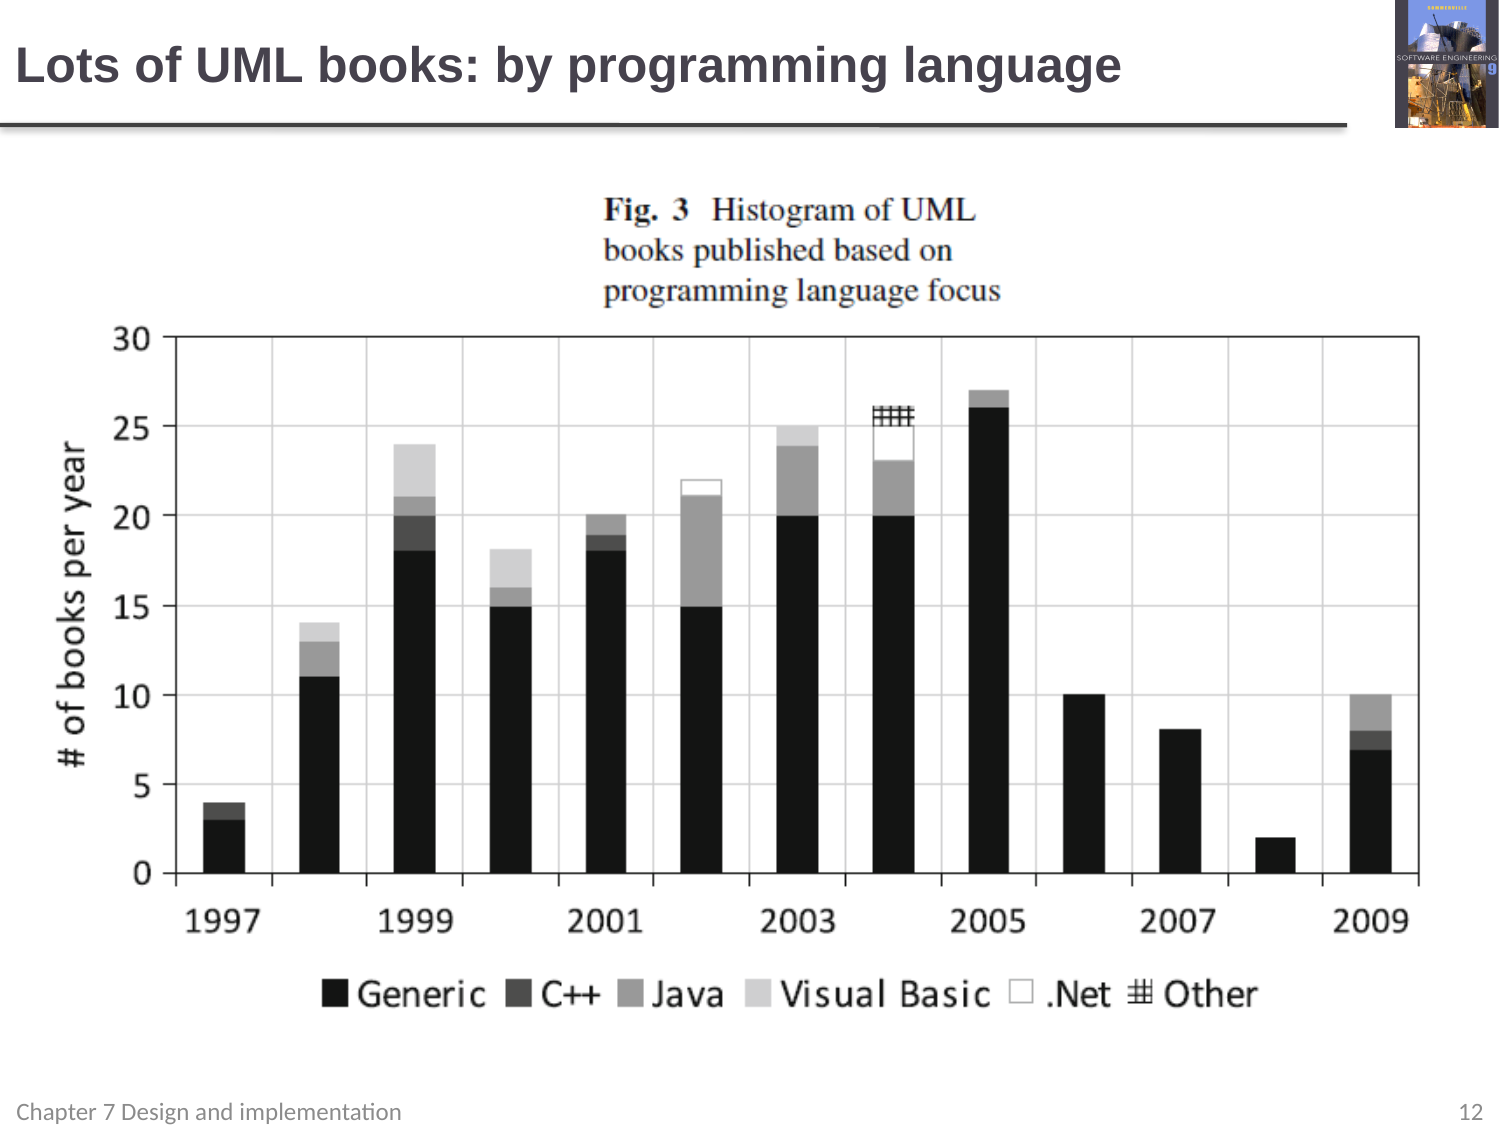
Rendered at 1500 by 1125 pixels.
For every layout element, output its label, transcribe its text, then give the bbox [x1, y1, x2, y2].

slide_number 12 [1148, 1095, 1499, 1125]
footer Chapter 7 Design and implementation [1, 1095, 477, 1125]
title Lots of UML books: by programming language [0, 0, 1397, 126]
picture [20, 143, 1469, 1030]
picture [1395, 0, 1499, 128]
